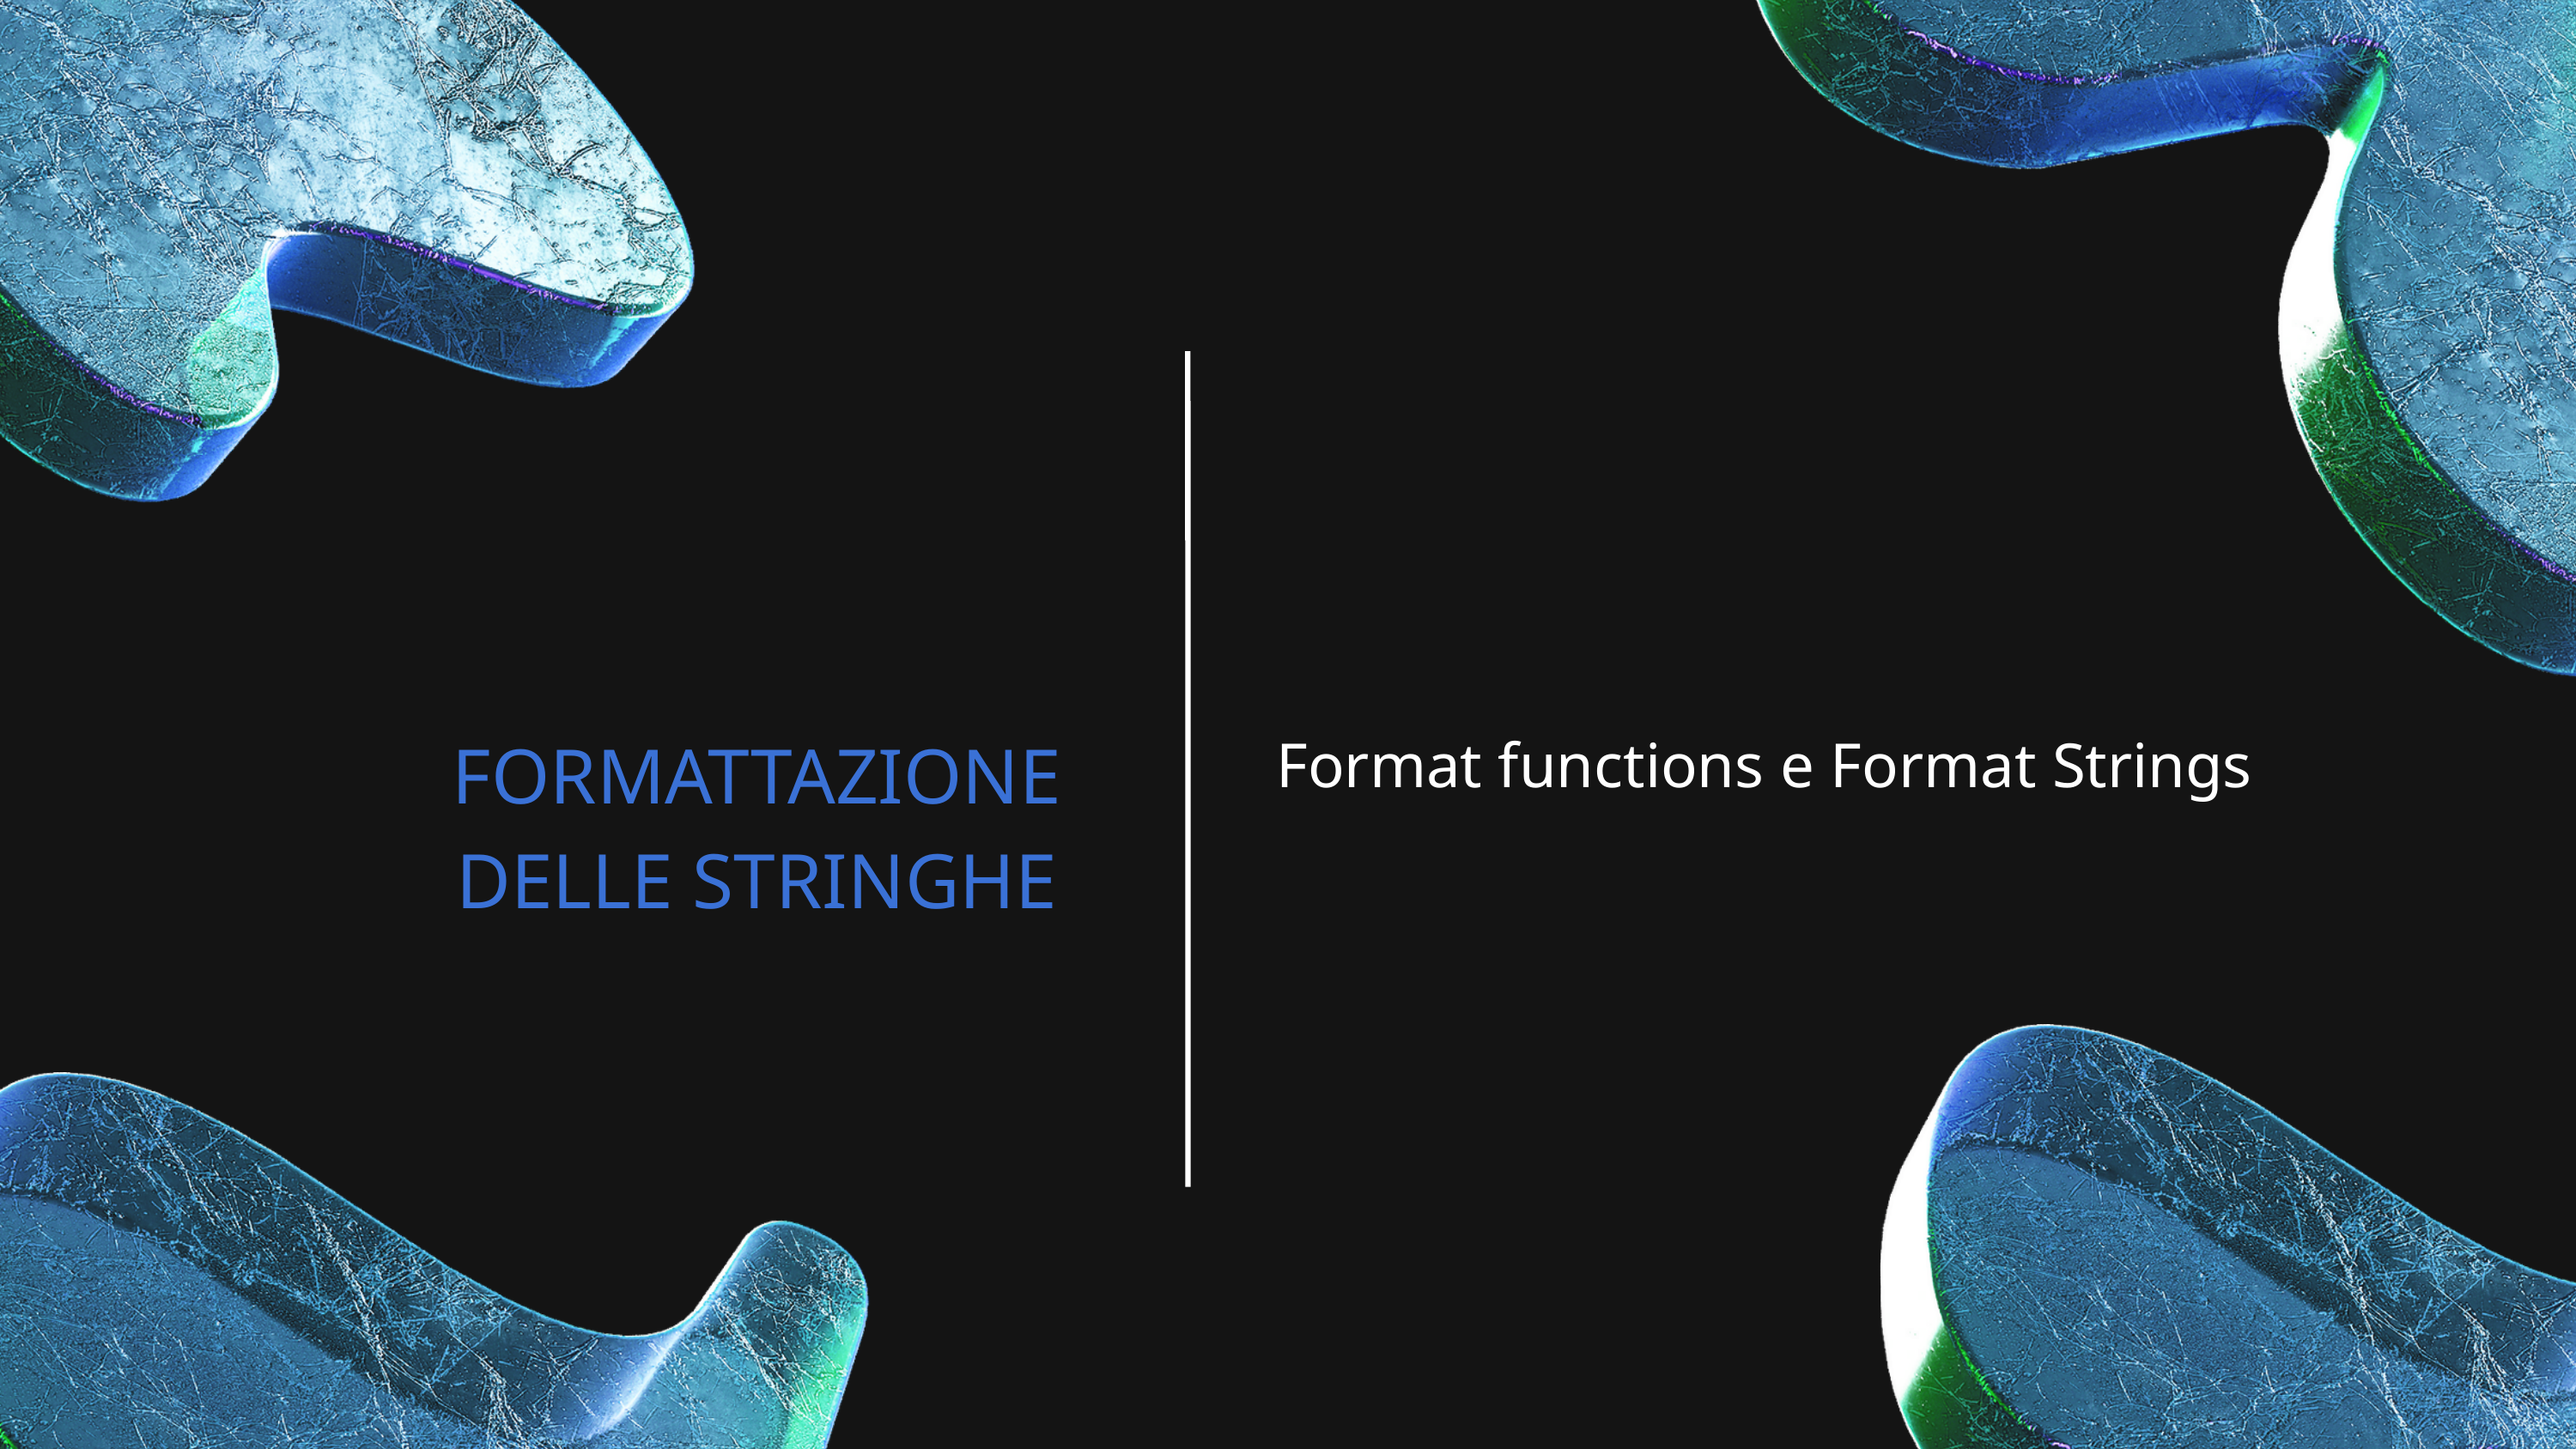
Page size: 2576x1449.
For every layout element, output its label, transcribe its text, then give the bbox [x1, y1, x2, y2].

text_box FORMATTAZIONE DELLE STRINGHE [401, 713, 1113, 925]
text_box [0, 1072, 1288, 1449]
text_box [1880, 1024, 2576, 1449]
text_box Format functions e Format Strings [1276, 714, 2287, 801]
text_box [0, 0, 696, 503]
text_box [1735, 0, 2576, 677]
